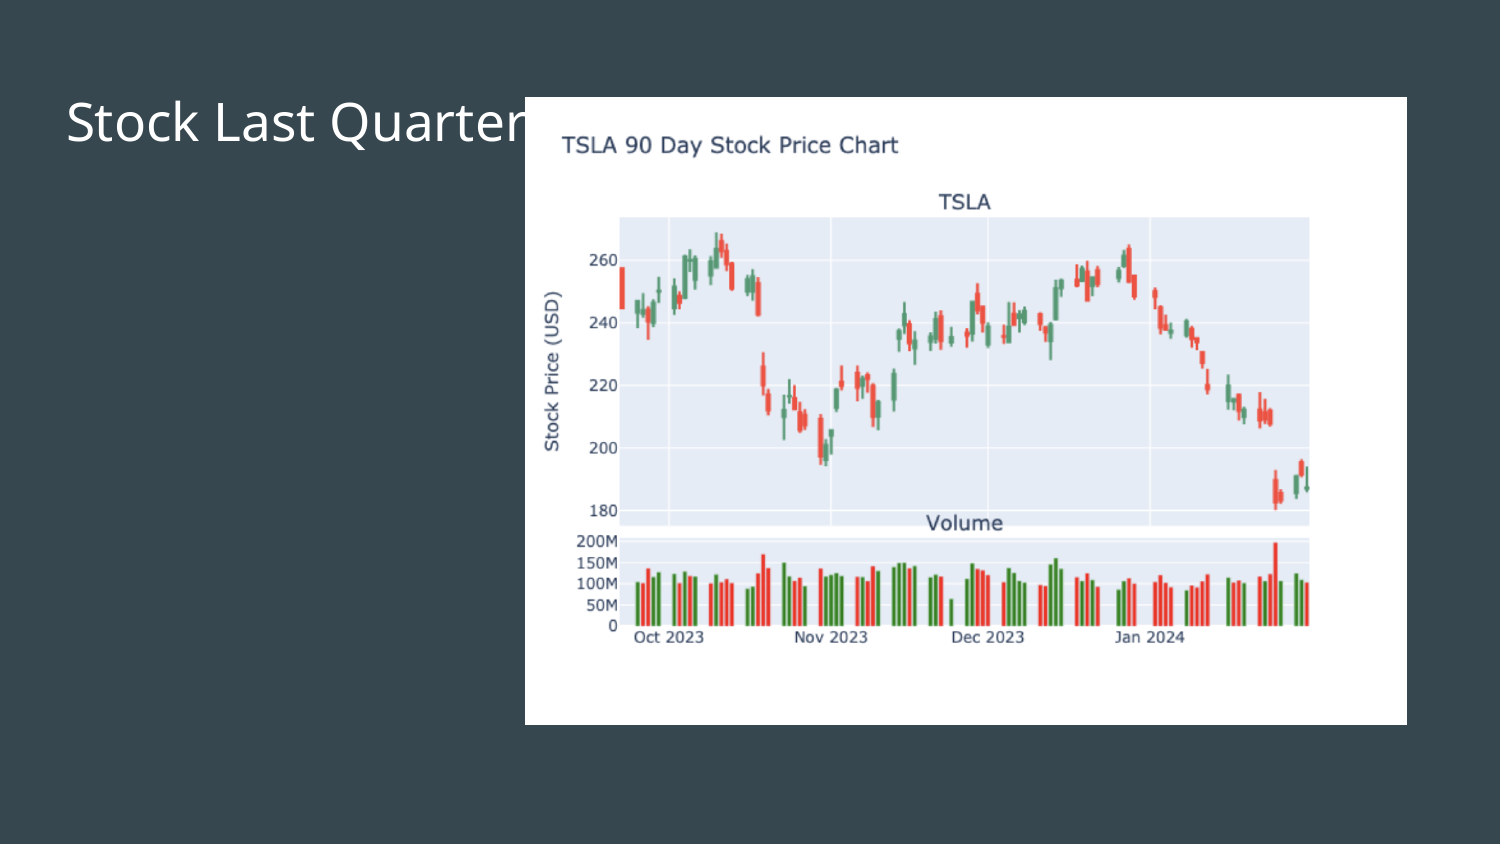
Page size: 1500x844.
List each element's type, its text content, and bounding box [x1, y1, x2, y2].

picture [524, 96, 1407, 725]
title Stock Last Quarter [51, 72, 1449, 167]
